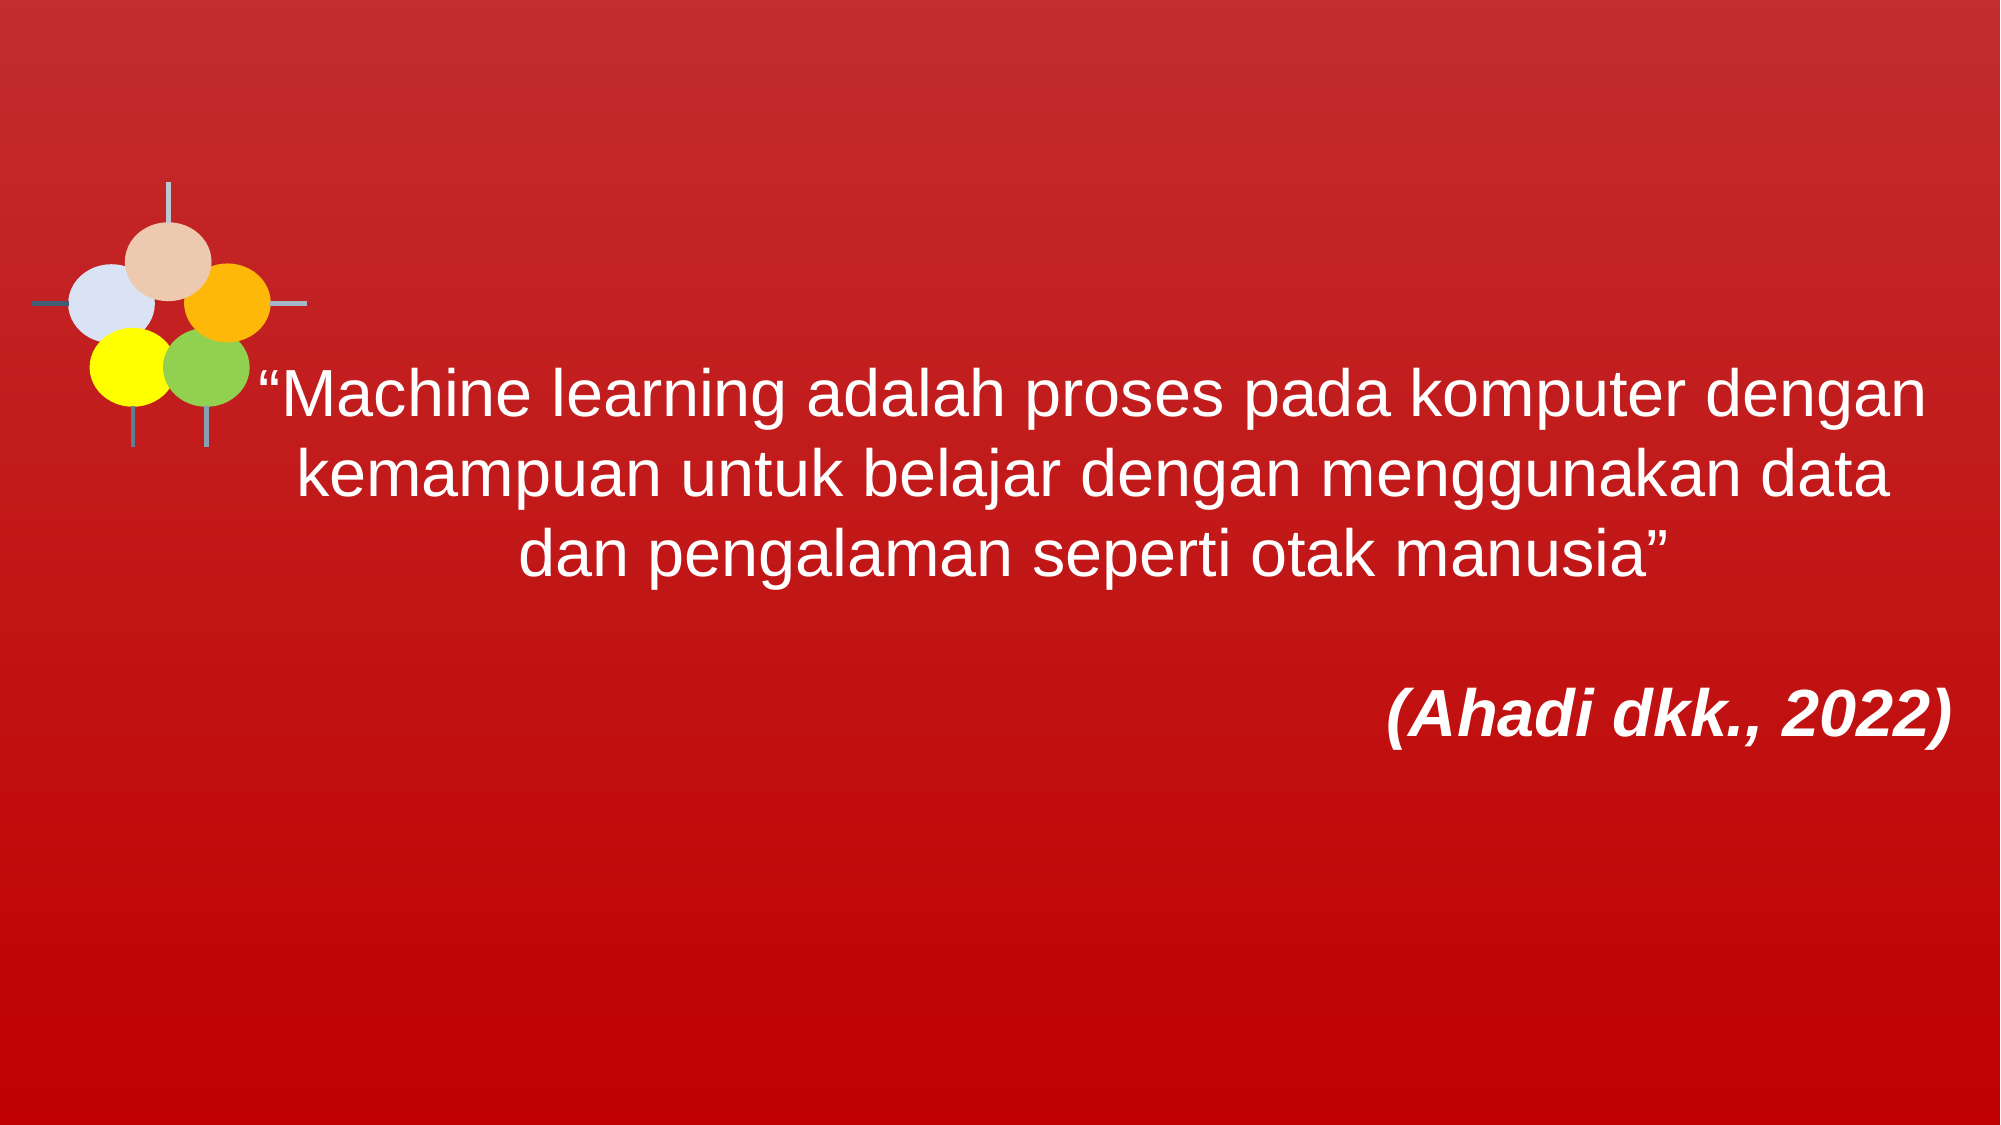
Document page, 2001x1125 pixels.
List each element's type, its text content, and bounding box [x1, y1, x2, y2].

text_box “Machine learning adalah proses pada komputer dengan kemampuan untuk belajar dengan menggunakan data dan pengalaman seperti otak manusia” (Ahadi dkk., 2022) [219, 342, 1968, 757]
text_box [31, 182, 307, 447]
